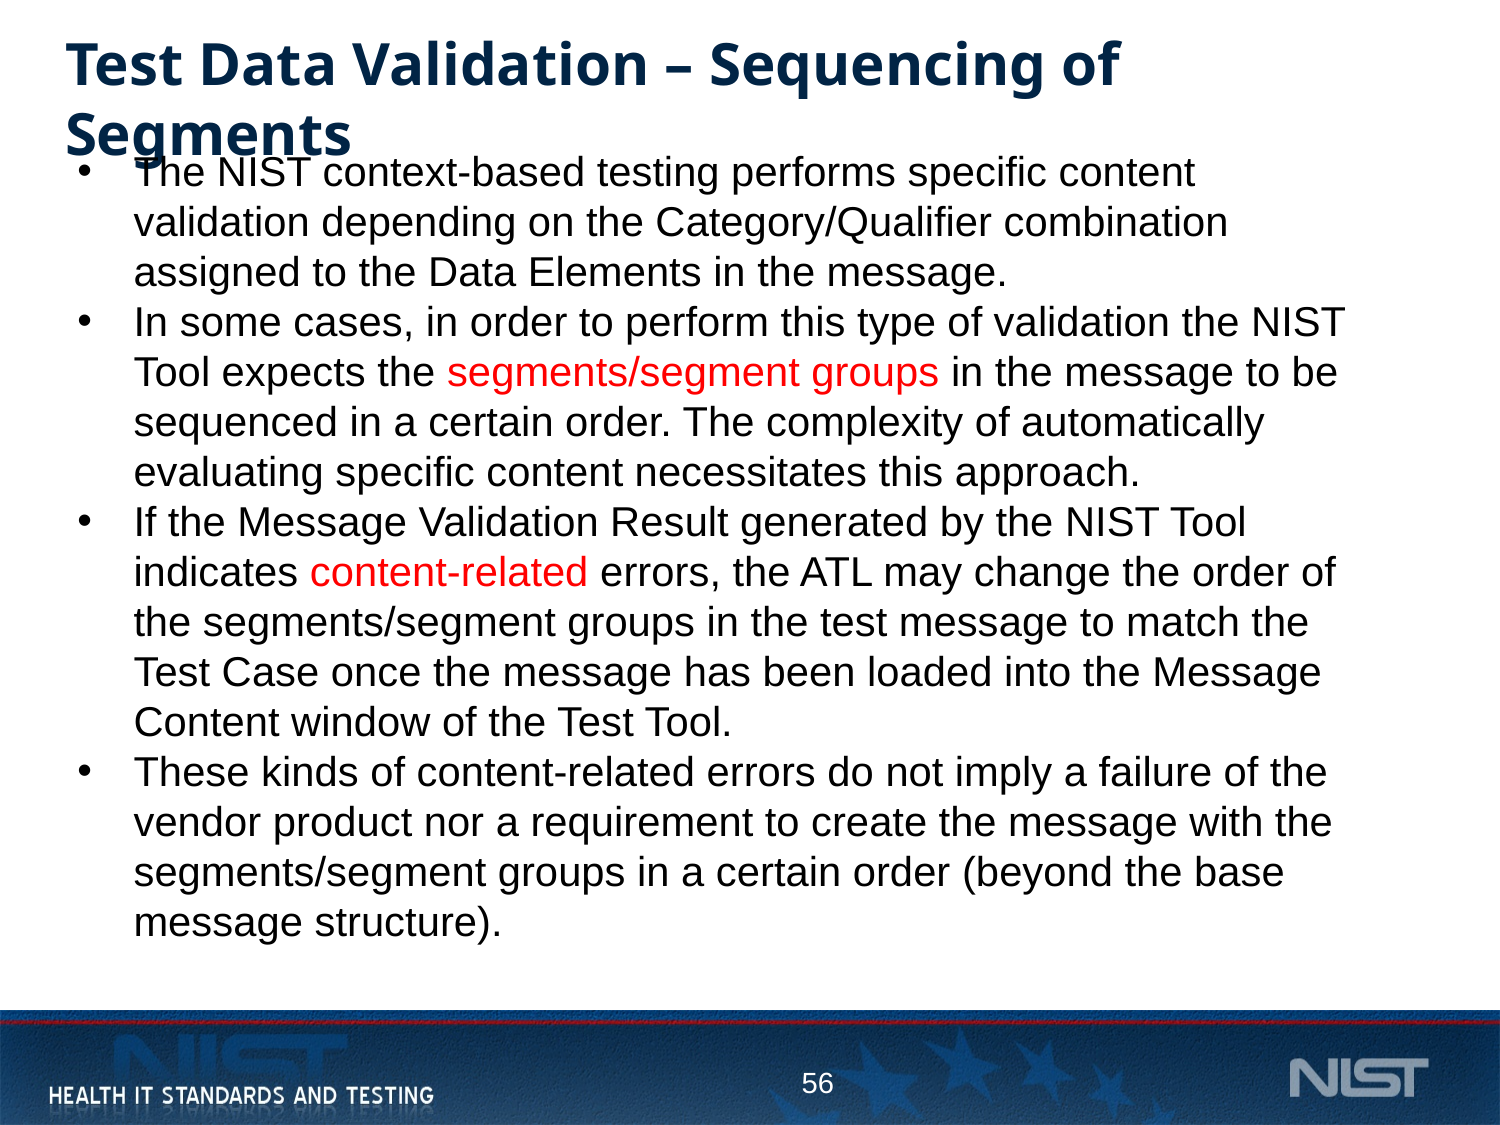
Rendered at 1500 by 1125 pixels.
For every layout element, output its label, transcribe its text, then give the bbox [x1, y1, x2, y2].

picture [0, 1010, 1500, 1125]
title Test Data Validation – Sequencing of Segments [49, 19, 1388, 106]
slide_number 56 [642, 1056, 994, 1125]
text_box The NIST context-based testing performs specific content validation depending on the Category/Qualifier combination assigned to the Data Elements in the message. In some cases, in order to perform this type of validation the NIST Tool expects the segments/segment groups in the message to be sequenced in a certain order. The complexity of automatically evaluating specific content necessitates this approach. If the Message Validation Result generated by the NIST Tool indicates content-related errors, the ATL may change the order of the segments/segment groups in the test message to match the Test Case once the message has been loaded into the Message Content window of the Test Tool. These kinds of content-related errors do not imply a failure of the vendor product nor a requirement to create the message with the segments/segment groups in a certain order (beyond the base message structure). [62, 137, 1388, 953]
